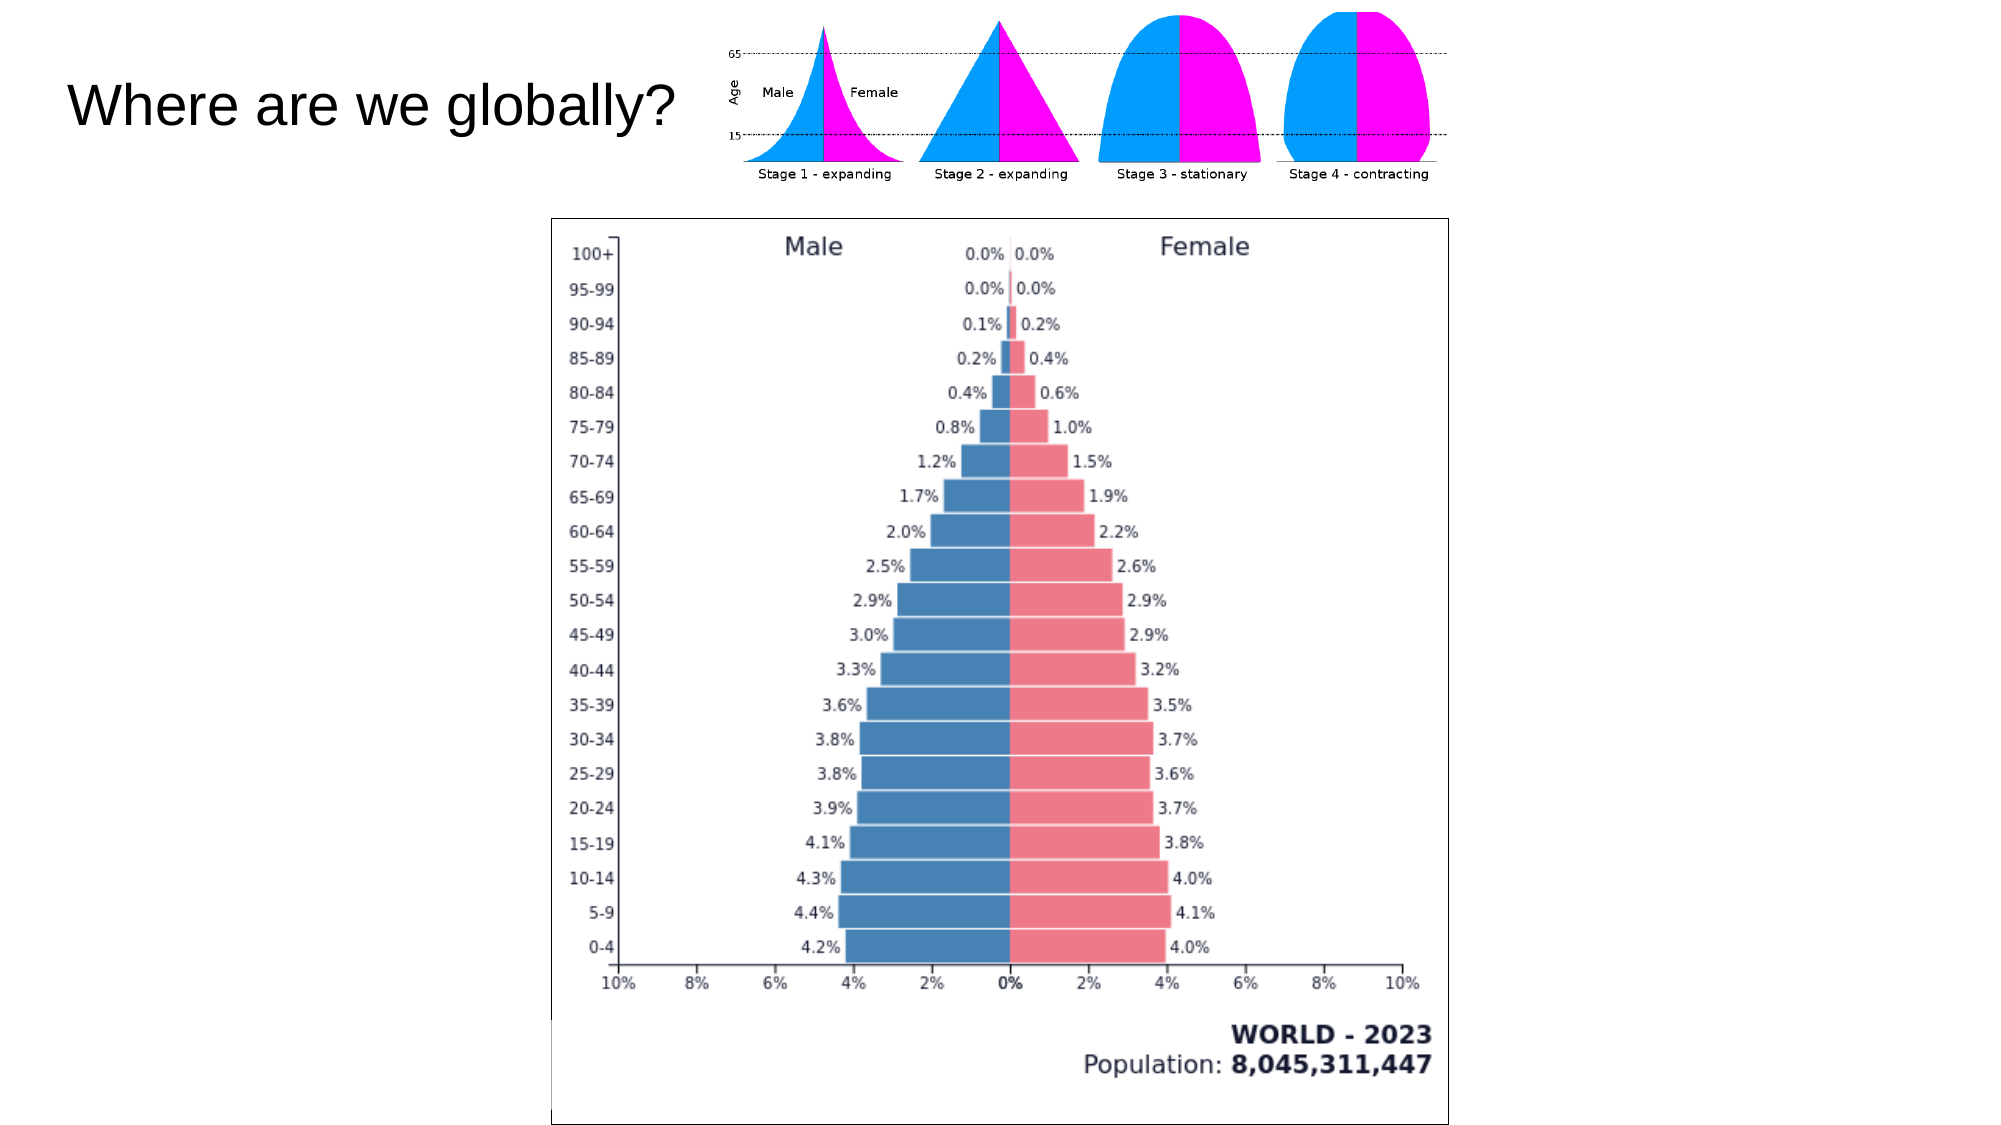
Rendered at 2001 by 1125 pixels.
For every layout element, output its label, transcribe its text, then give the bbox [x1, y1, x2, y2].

picture [551, 218, 1449, 1125]
picture [711, 12, 1458, 194]
text_box Where are we globally? [53, 60, 711, 145]
